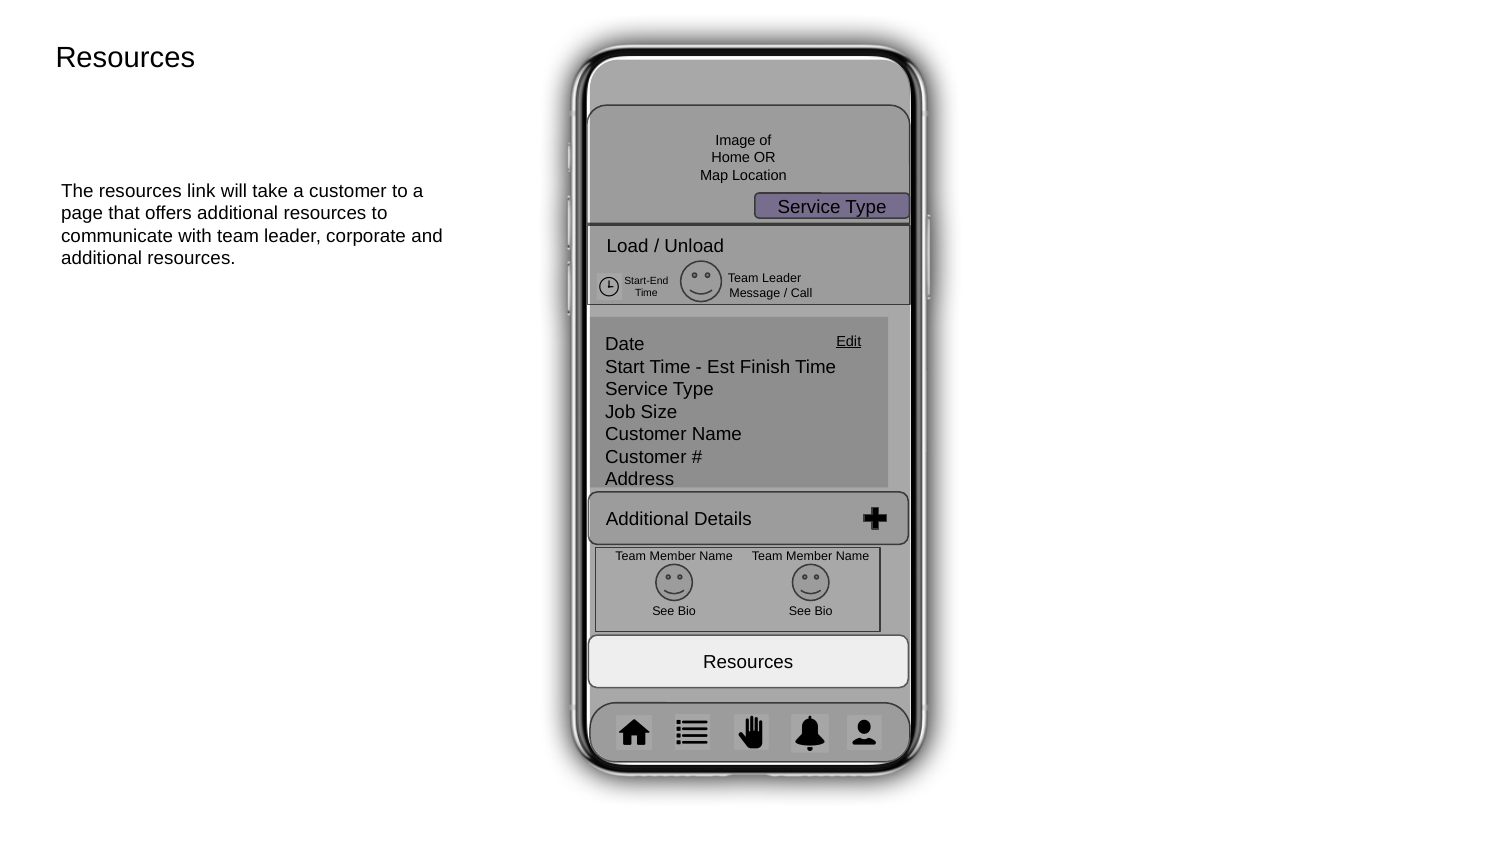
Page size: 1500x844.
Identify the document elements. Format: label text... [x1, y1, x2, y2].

text_box The resources link will take a customer to a page that offers additional resources to communicate with team leader, corporate and additional resources. [46, 163, 481, 789]
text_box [589, 702, 911, 763]
picture [537, 13, 963, 808]
text_box Resources [40, 23, 439, 145]
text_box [586, 532, 898, 632]
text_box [588, 491, 909, 545]
